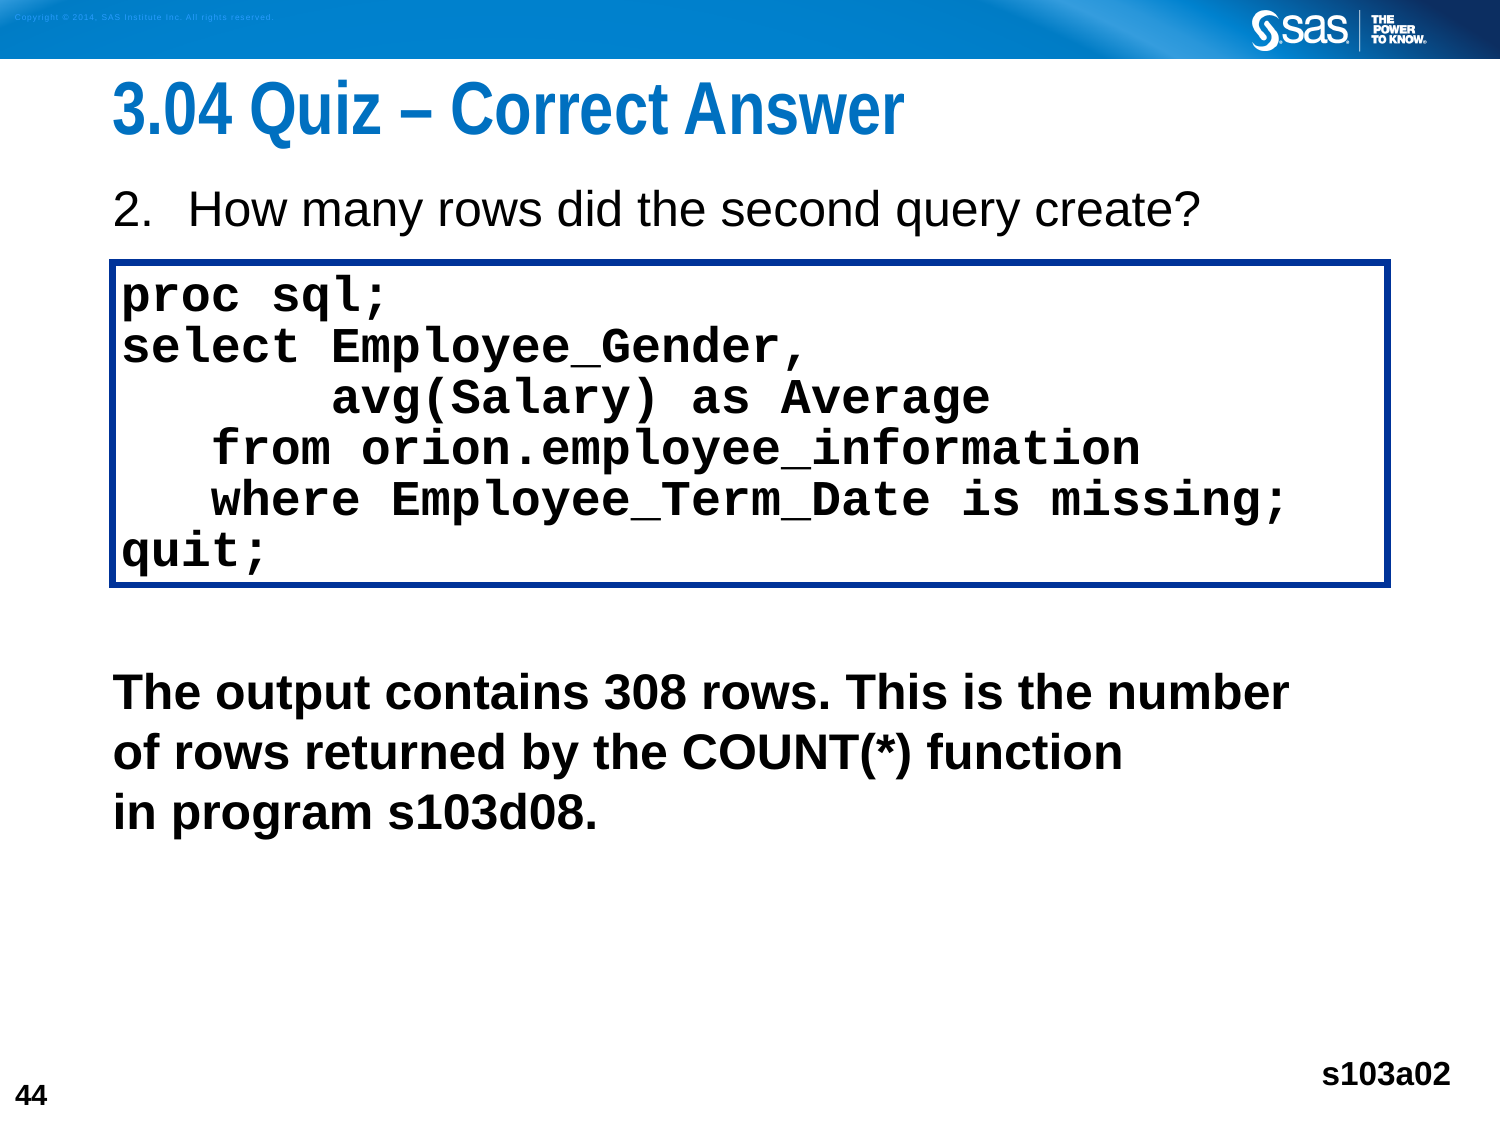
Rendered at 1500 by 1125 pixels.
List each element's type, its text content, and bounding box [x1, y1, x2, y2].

text_box s103a02 [1306, 1037, 1466, 1107]
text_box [112, 262, 1401, 888]
list How many rows did the second query create? The output contains 308 rows. This is the number of rows returned by the COUNT(*) function in program s103d08. [112, 176, 1400, 261]
title 3.04 Quiz – Correct Answer [112, 75, 1500, 187]
picture [0, 0, 1500, 59]
